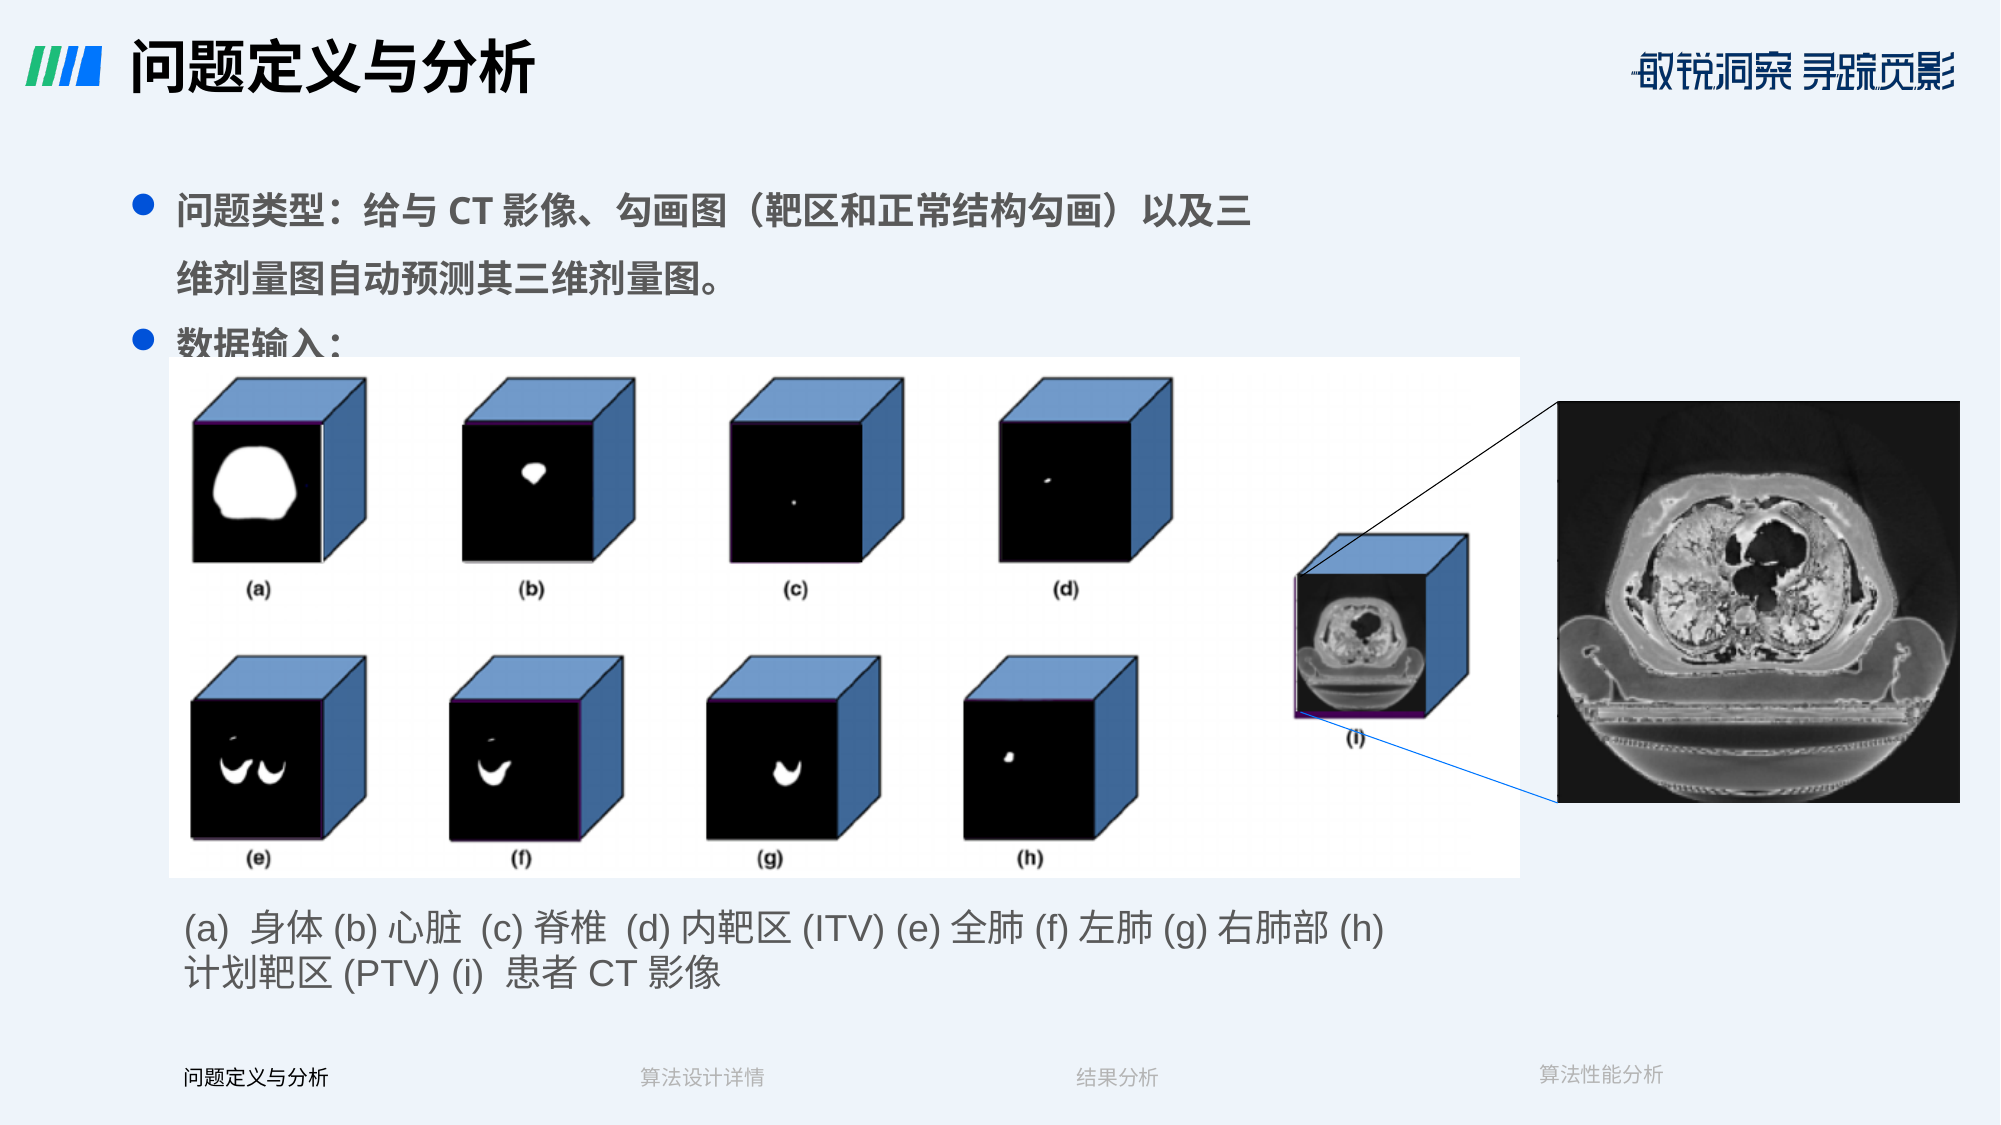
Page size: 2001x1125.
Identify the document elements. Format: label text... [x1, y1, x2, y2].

picture [25, 46, 102, 86]
text_box 问题类型：给与CT影像、勾画图（靶区和正常结构勾画）以及三维剂量图自动预测其三维剂量图。 数据输入： [114, 157, 1277, 402]
text_box (a) 身体(b)心脏 (c)脊椎 (d)内靶区(ITV) (e)全肺(f)左肺(g)右肺部(h)计划靶区(PTV) (i) 患者CT影像 [169, 896, 1437, 1001]
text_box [1300, 401, 1558, 577]
picture [1557, 401, 1960, 803]
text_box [1300, 712, 1558, 803]
picture [1631, 51, 1954, 90]
picture [169, 357, 1520, 878]
title 问题定义与分析 [114, 17, 1625, 124]
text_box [169, 1054, 1831, 1098]
